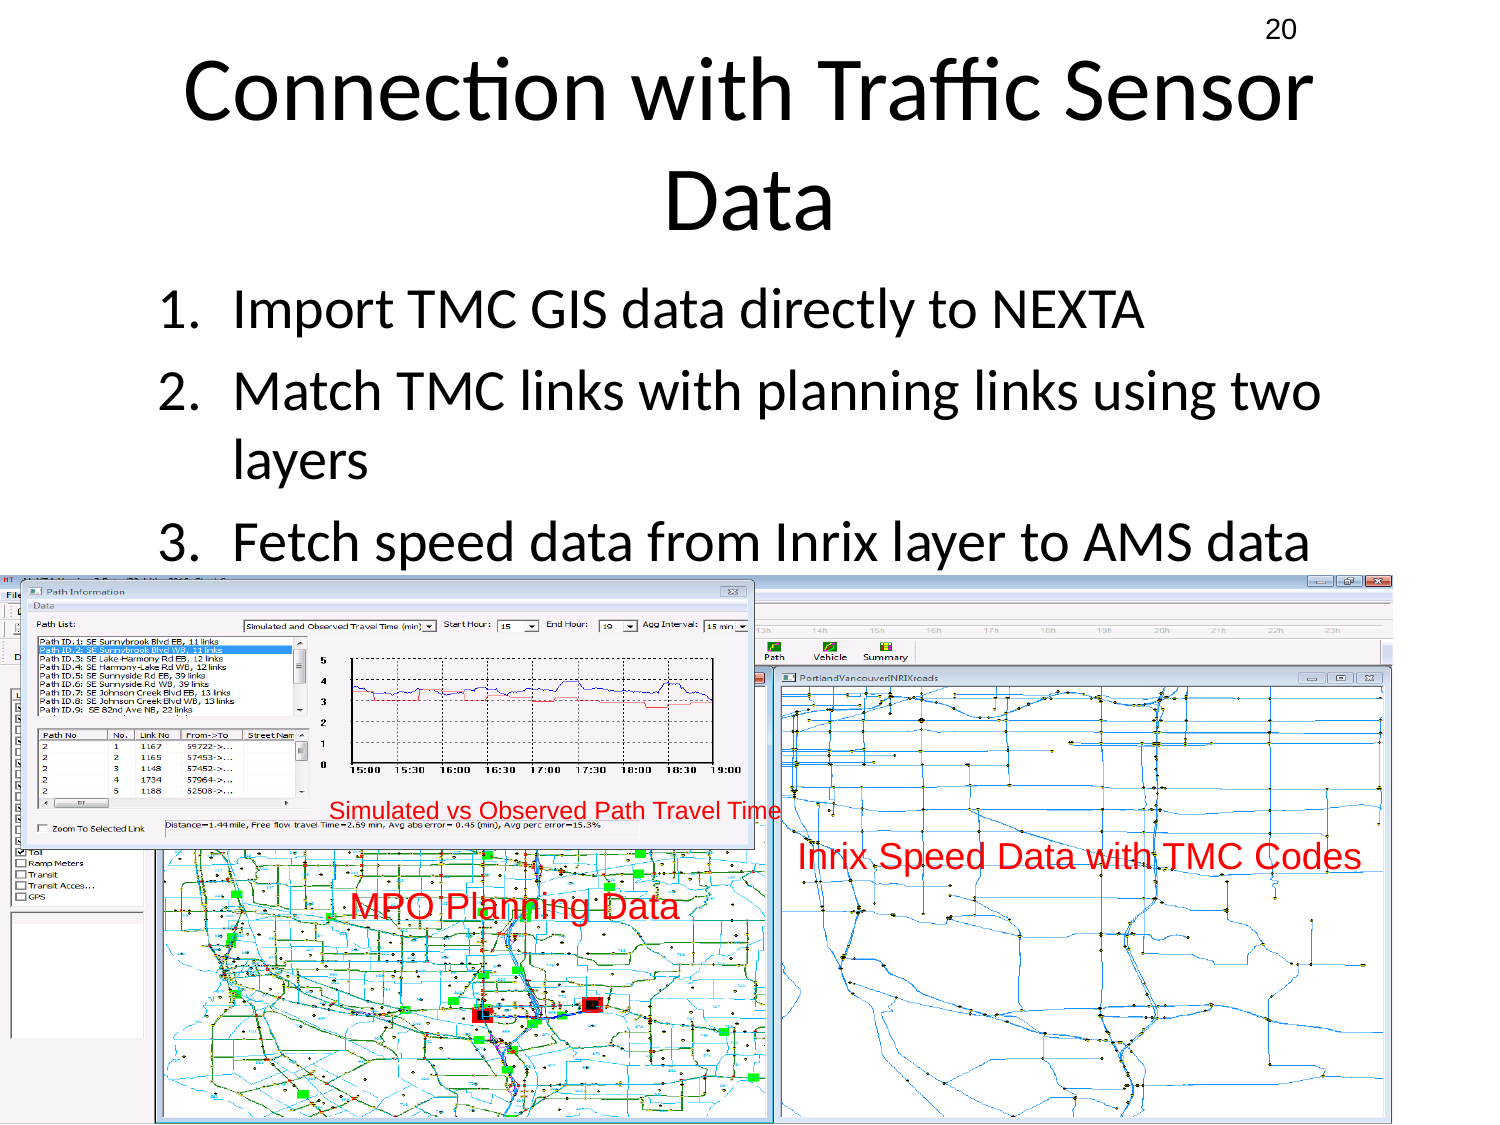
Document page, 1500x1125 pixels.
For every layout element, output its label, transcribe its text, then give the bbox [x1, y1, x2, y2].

slide_number 20 [1250, 3, 1425, 57]
title Connection with Traffic Sensor Data [75, 45, 1425, 233]
picture [0, 574, 1394, 1125]
list Import TMC GIS data directly to NEXTA Match TMC links with planning links using two layers Fetch speed data from Inrix layer to AMS data bub Compare the observed vs simulated results [75, 262, 1425, 1005]
